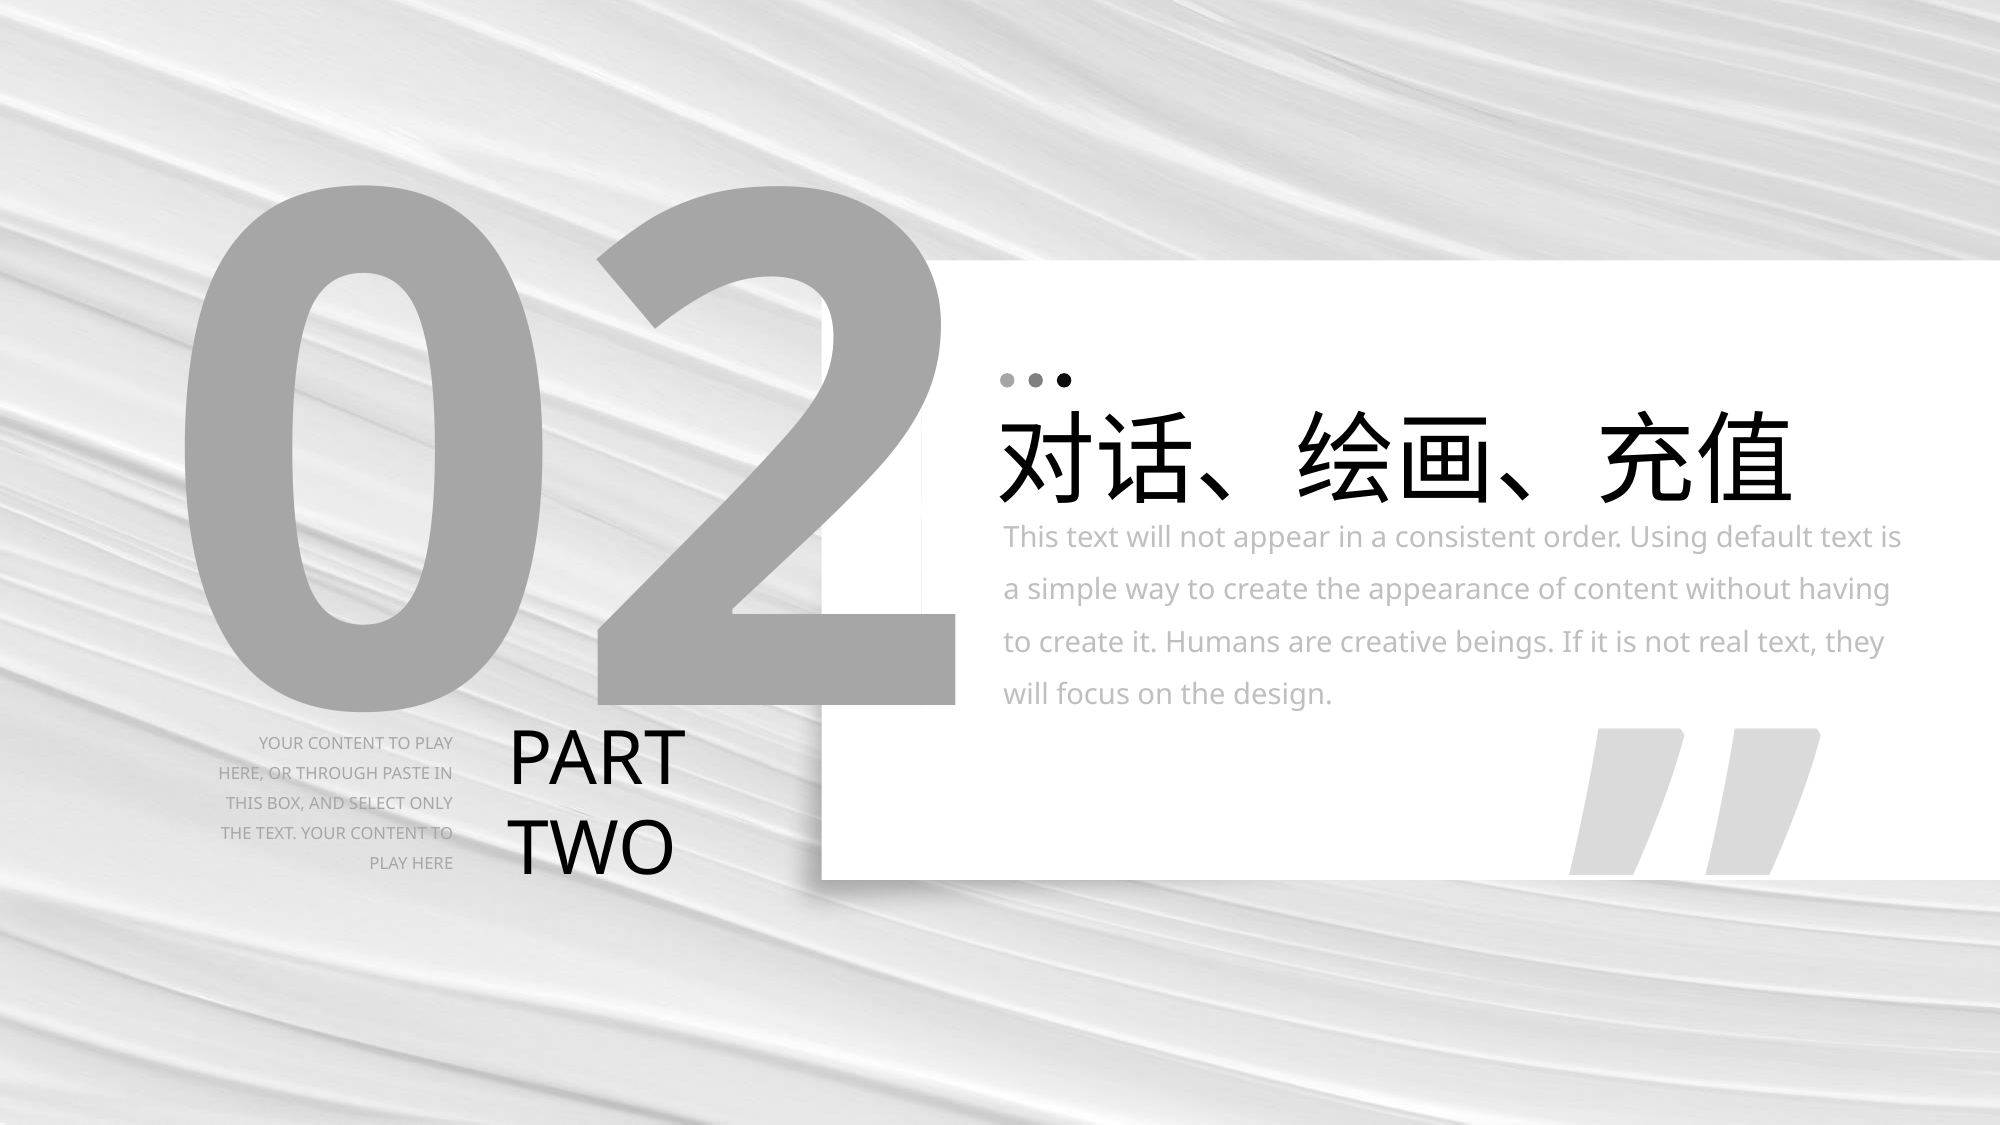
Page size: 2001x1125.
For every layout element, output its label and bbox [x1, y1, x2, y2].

text_box [999, 373, 1072, 388]
text_box [980, 387, 1941, 715]
text_box [771, 260, 2000, 929]
picture [0, 0, 2000, 1125]
